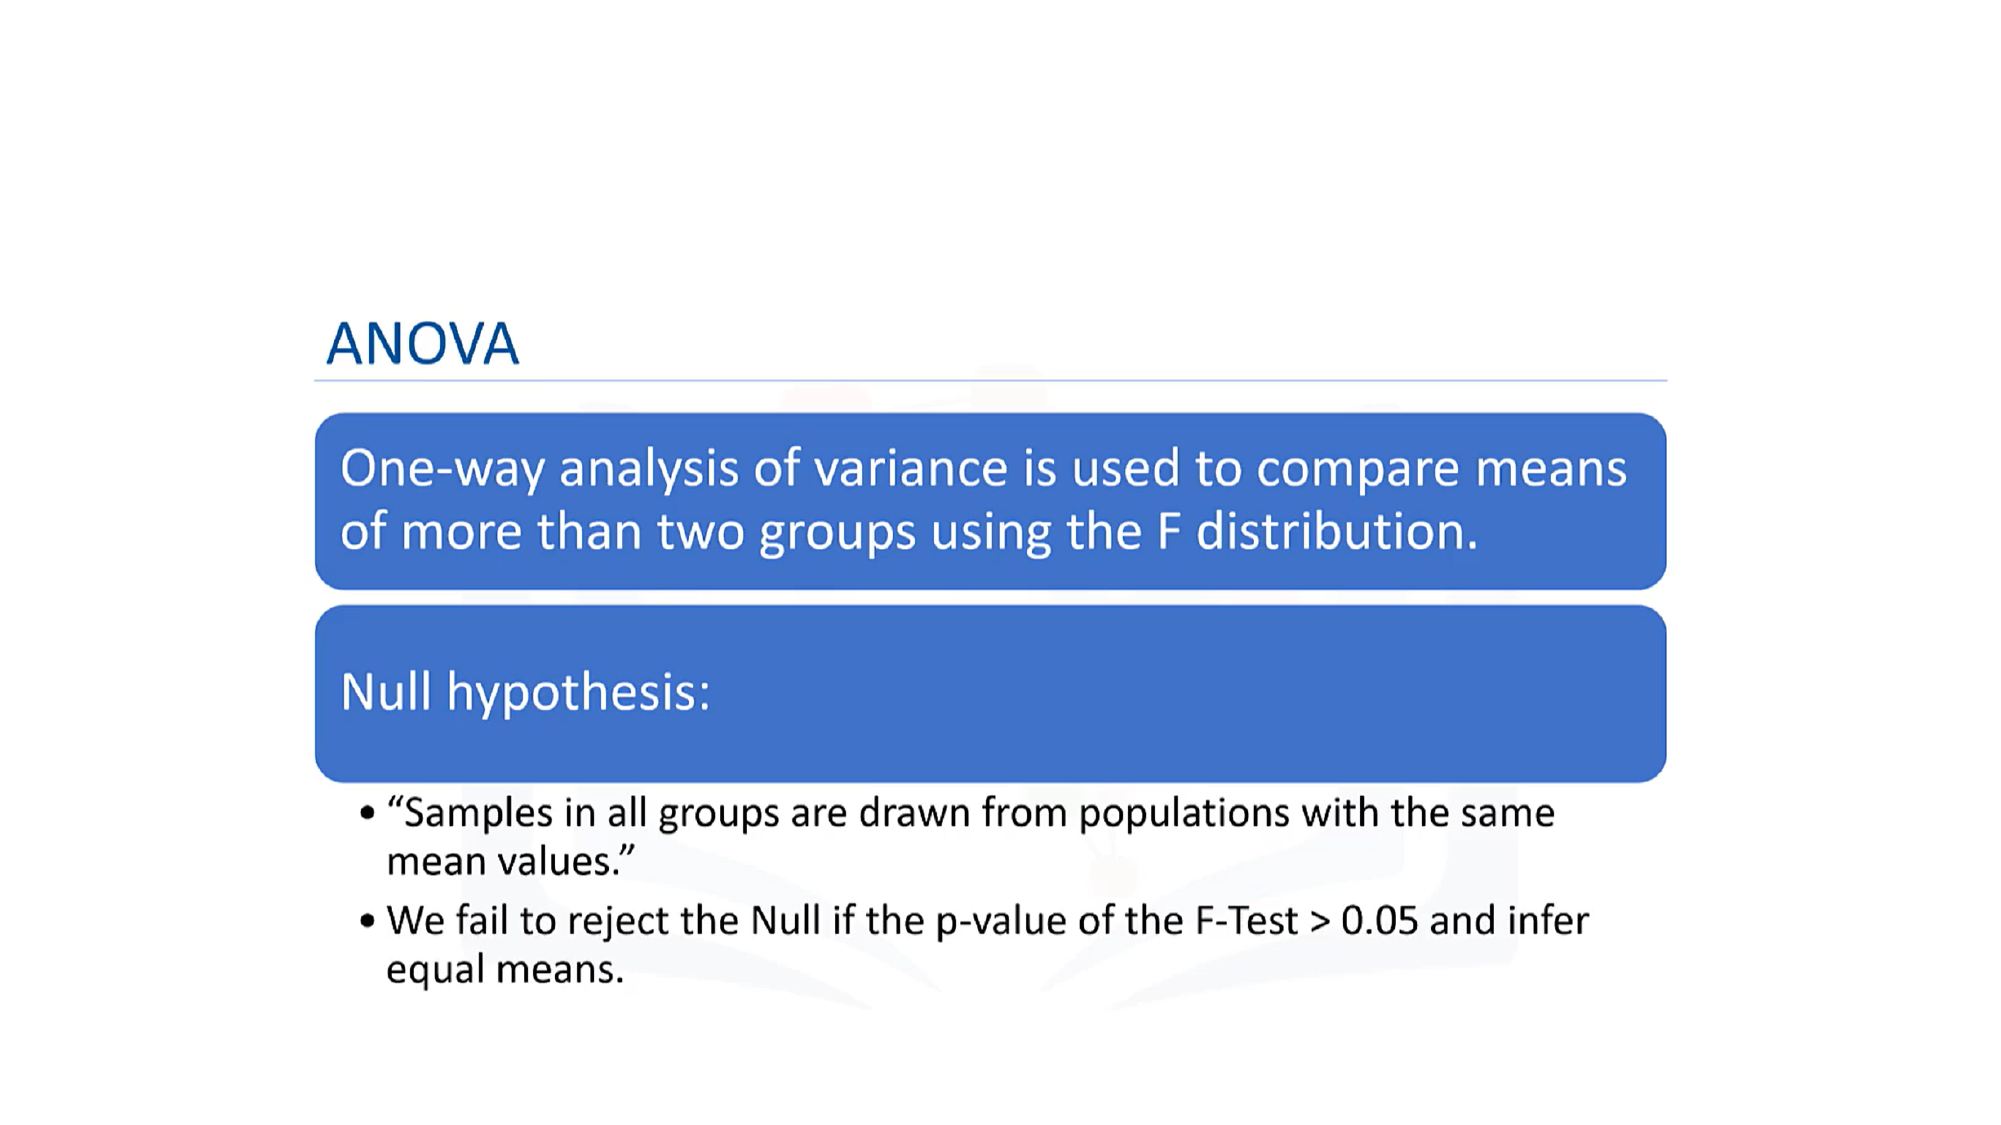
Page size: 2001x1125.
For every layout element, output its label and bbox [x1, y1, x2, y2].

list [297, 298, 1702, 1014]
